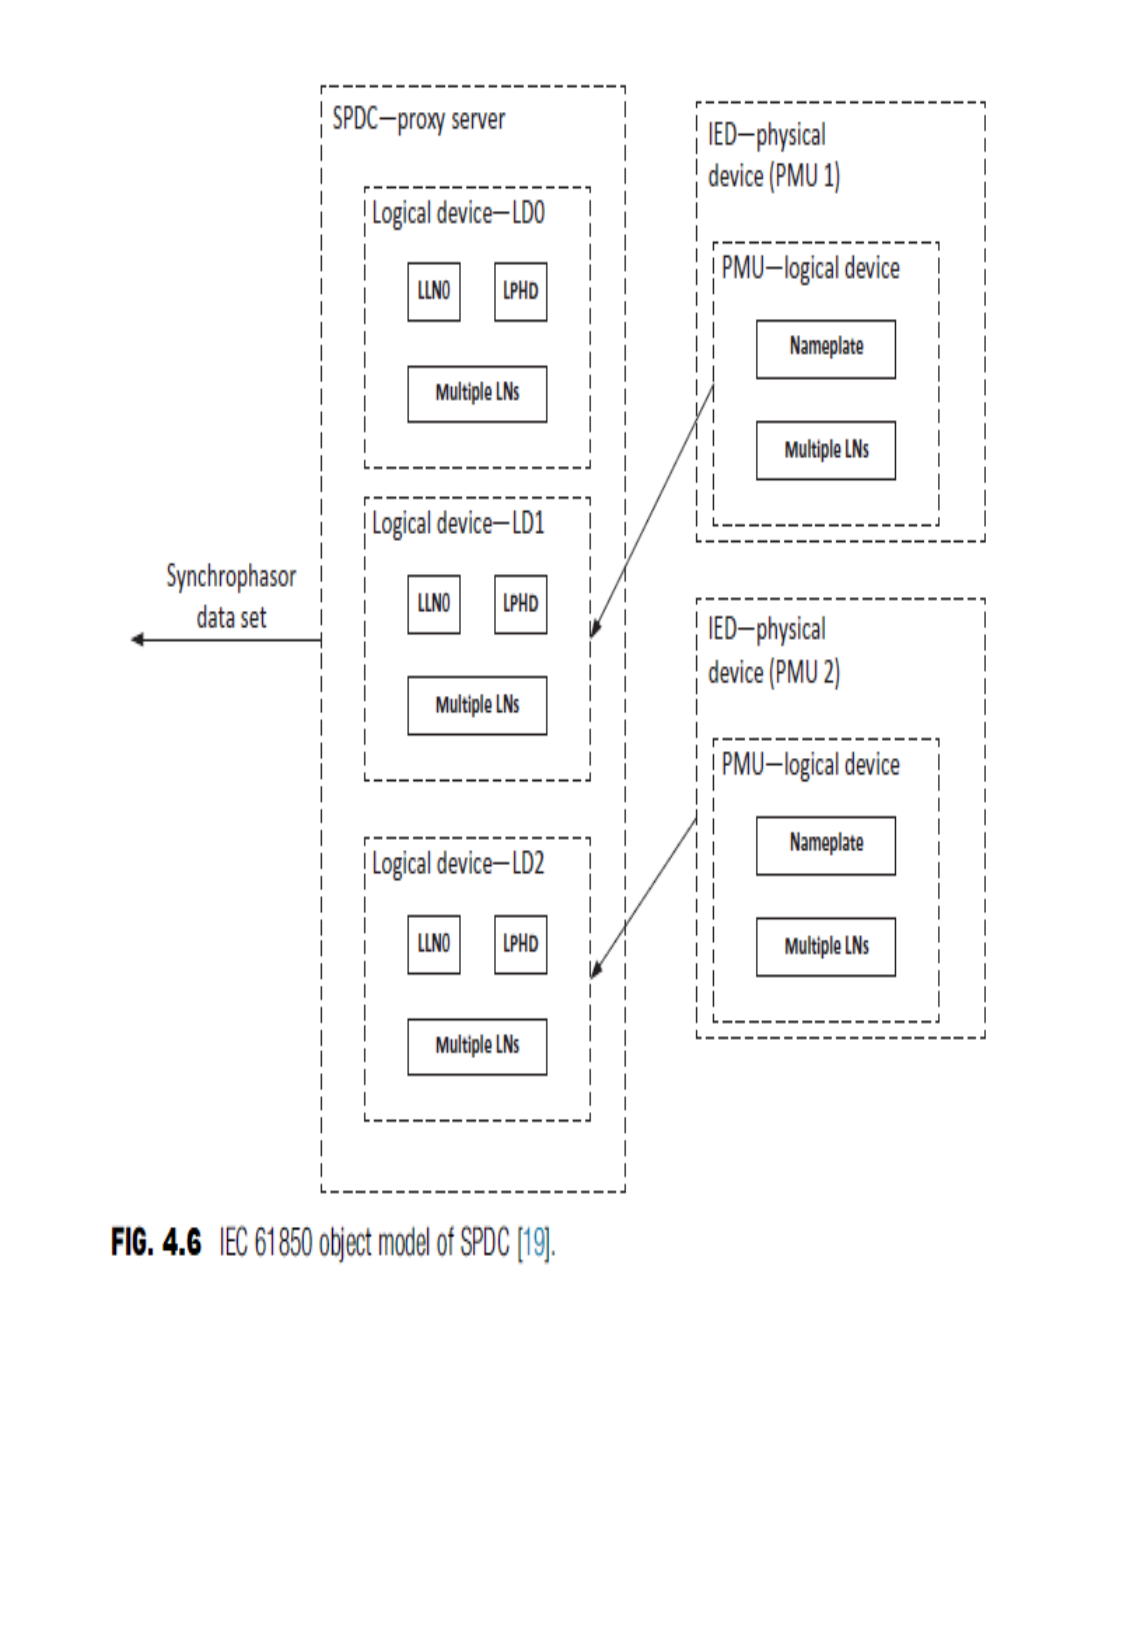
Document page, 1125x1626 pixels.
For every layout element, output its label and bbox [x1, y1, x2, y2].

picture [87, 49, 1063, 1288]
